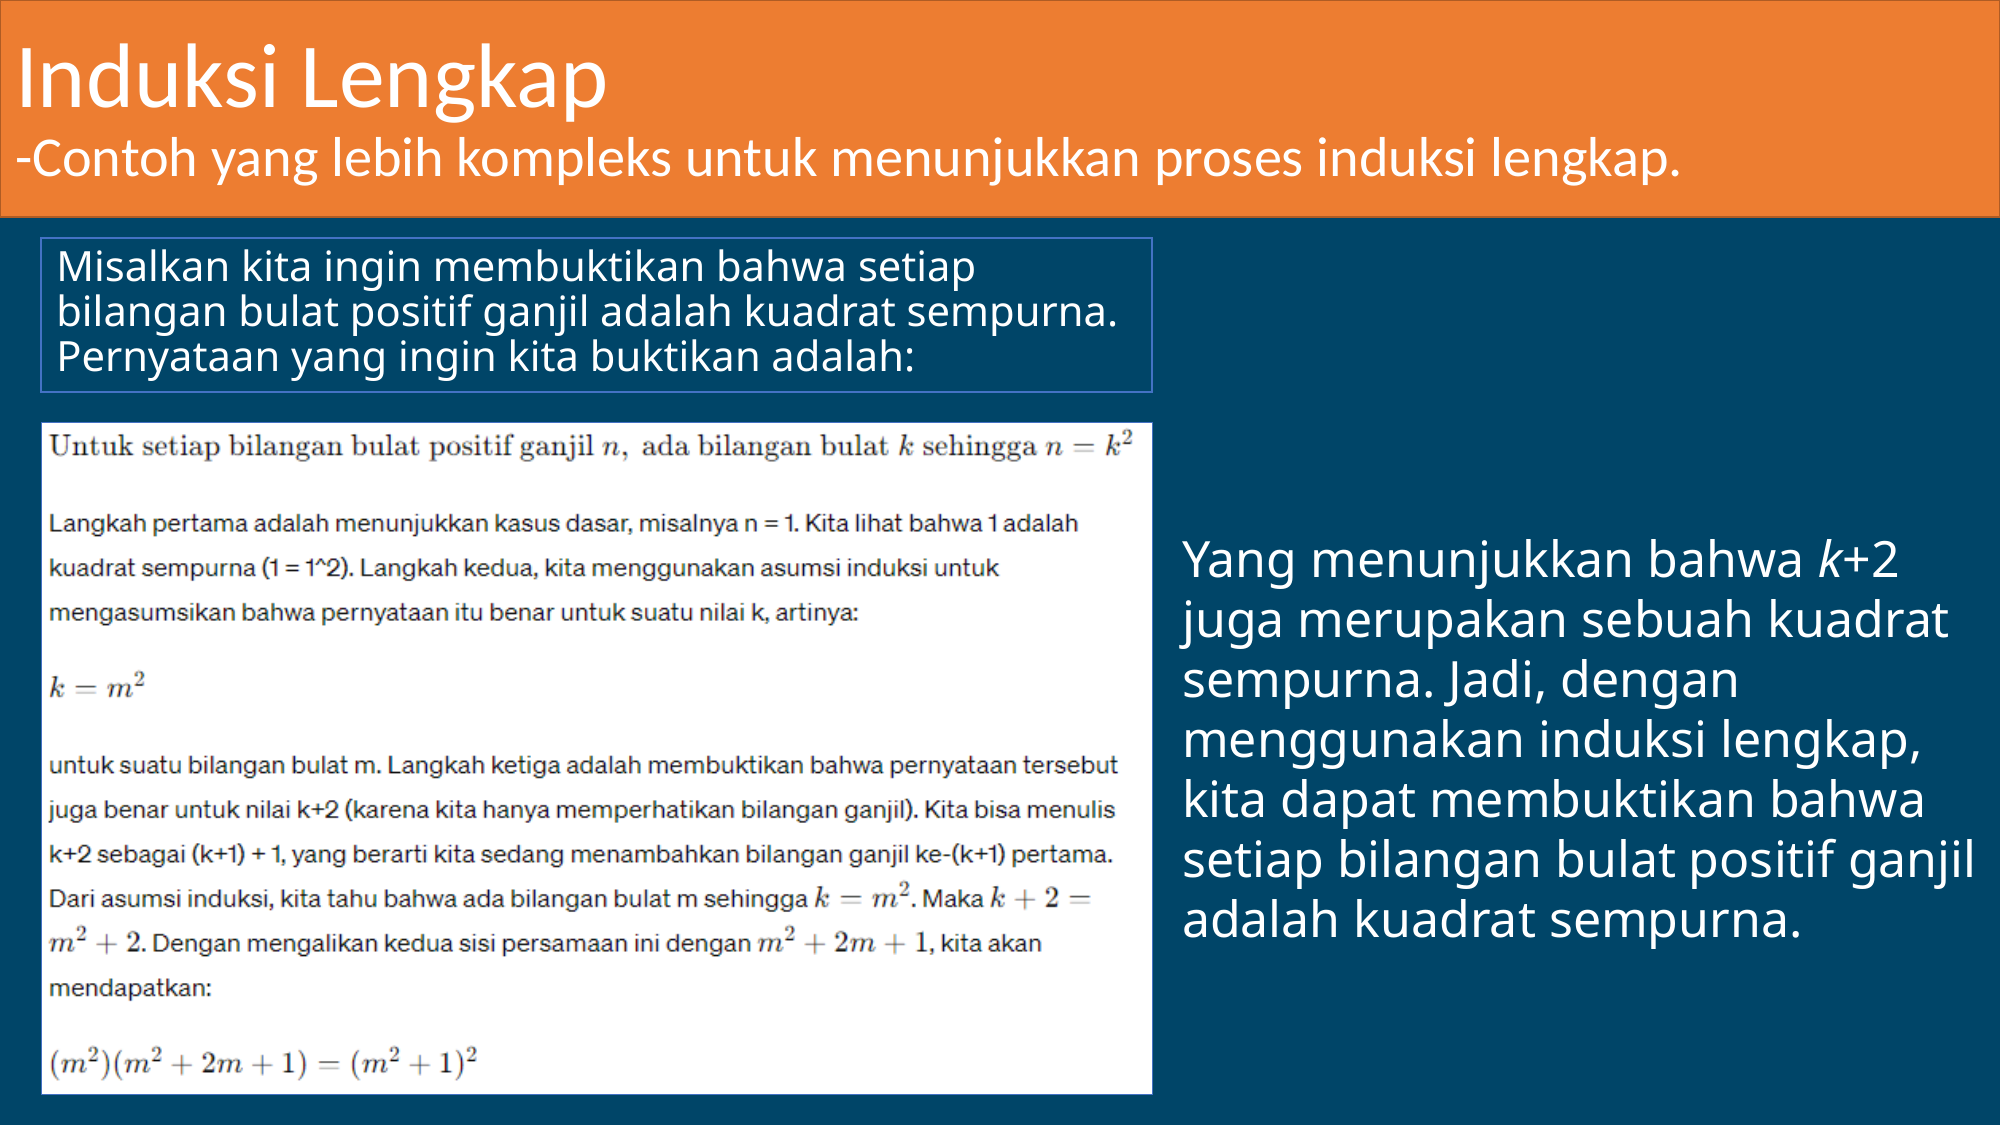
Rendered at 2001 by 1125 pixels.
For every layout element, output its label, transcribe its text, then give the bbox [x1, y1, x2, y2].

text_box [0, 218, 2000, 1125]
text_box Yang menunjukkan bahwa k+2 juga merupakan sebuah kuadrat sempurna. Jadi, dengan menggunakan induksi lengkap, kita dapat membuktikan bahwa setiap bilangan bulat positif ganjil adalah kuadrat sempurna. [1167, 519, 2000, 955]
picture [42, 423, 1152, 1094]
title Induksi Lengkap -Contoh yang lebih kompleks untuk menunjukkan proses induksi lengkap. [0, 0, 2000, 218]
list Misalkan kita ingin membuktikan bahwa setiap bilangan bulat positif ganjil adalah kuadrat sempurna. Pernyataan yang ingin kita buktikan adalah: [40, 237, 1153, 393]
